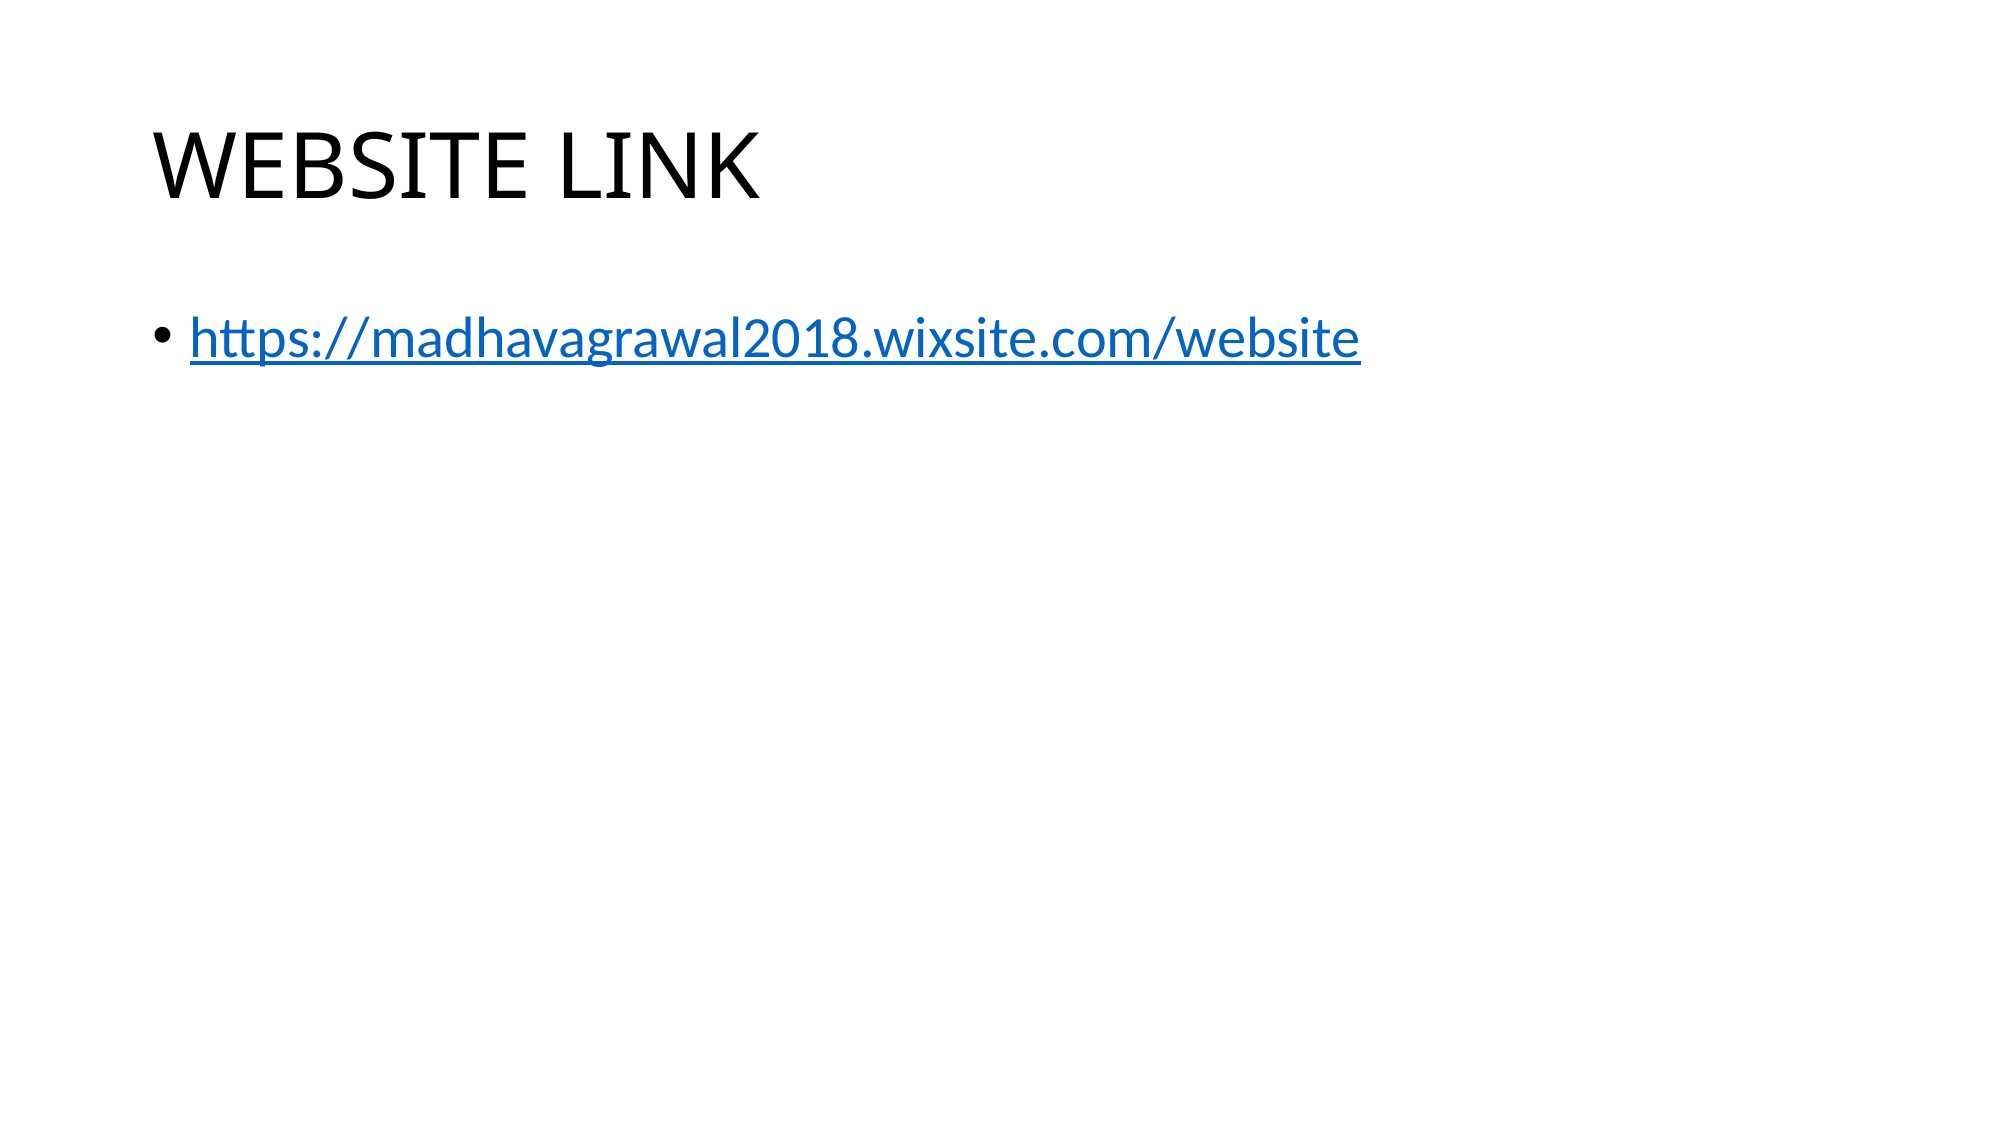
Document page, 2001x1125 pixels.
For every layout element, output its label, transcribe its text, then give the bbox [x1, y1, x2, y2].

title WEBSITE LINK [137, 59, 1863, 278]
list https://madhavagrawal2018.wixsite.com/website [137, 299, 1863, 1014]
